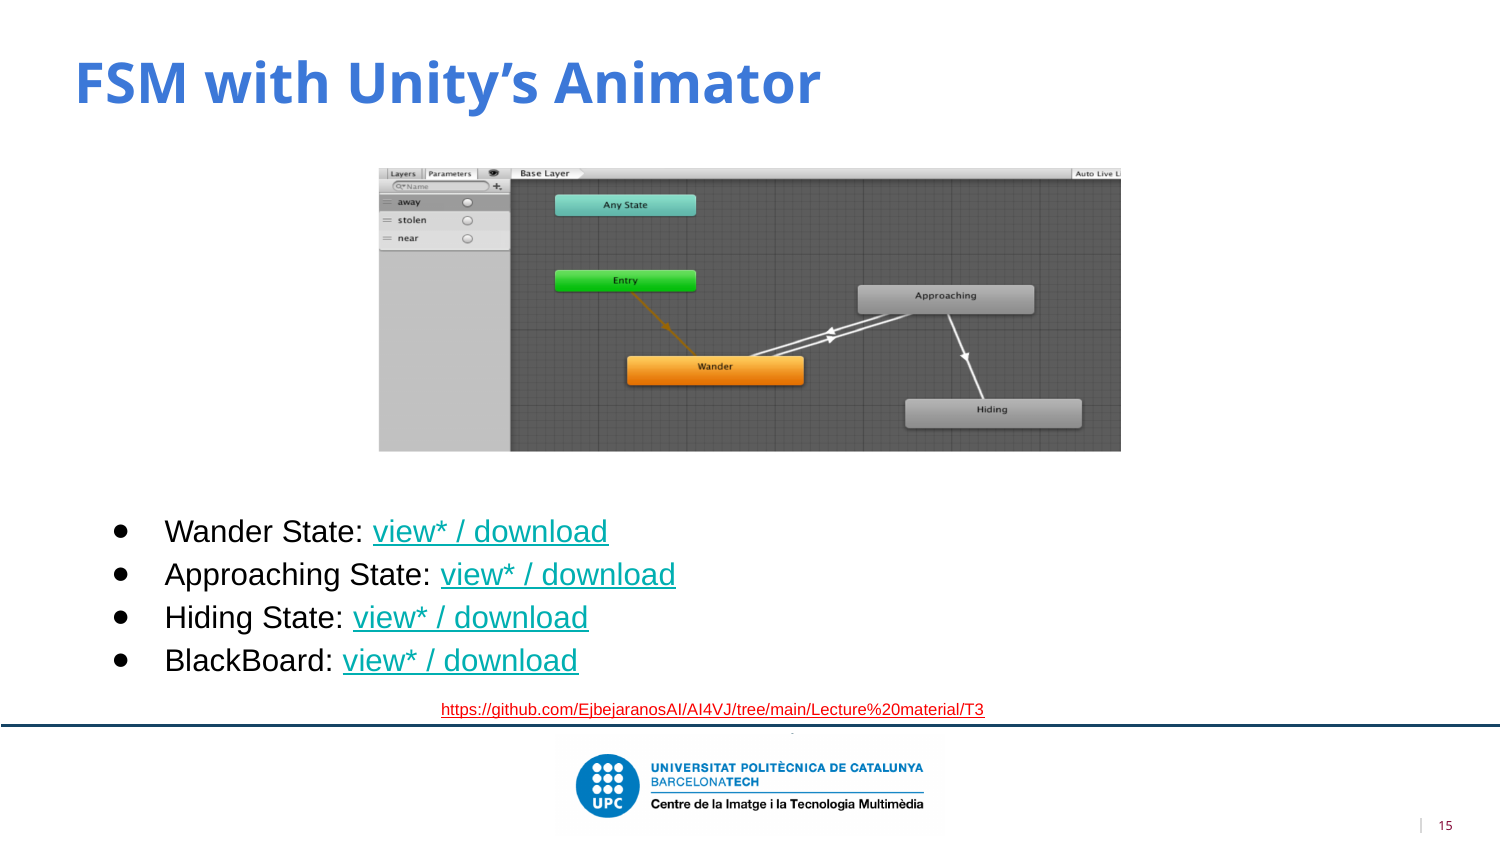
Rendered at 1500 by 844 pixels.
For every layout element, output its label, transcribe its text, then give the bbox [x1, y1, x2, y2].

text_box https://github.com/EjbejaranosAI/AI4VJ/tree/main/Lecture%20material/T3 [74, 688, 1352, 729]
picture [555, 729, 945, 836]
text_box Wander State: view* / download Approaching State: view* / download Hiding State: view* / download BlackBoard: view* / download [74, 490, 792, 688]
list FSM with Unity’s Animator [74, 47, 1428, 131]
picture [378, 168, 1122, 453]
